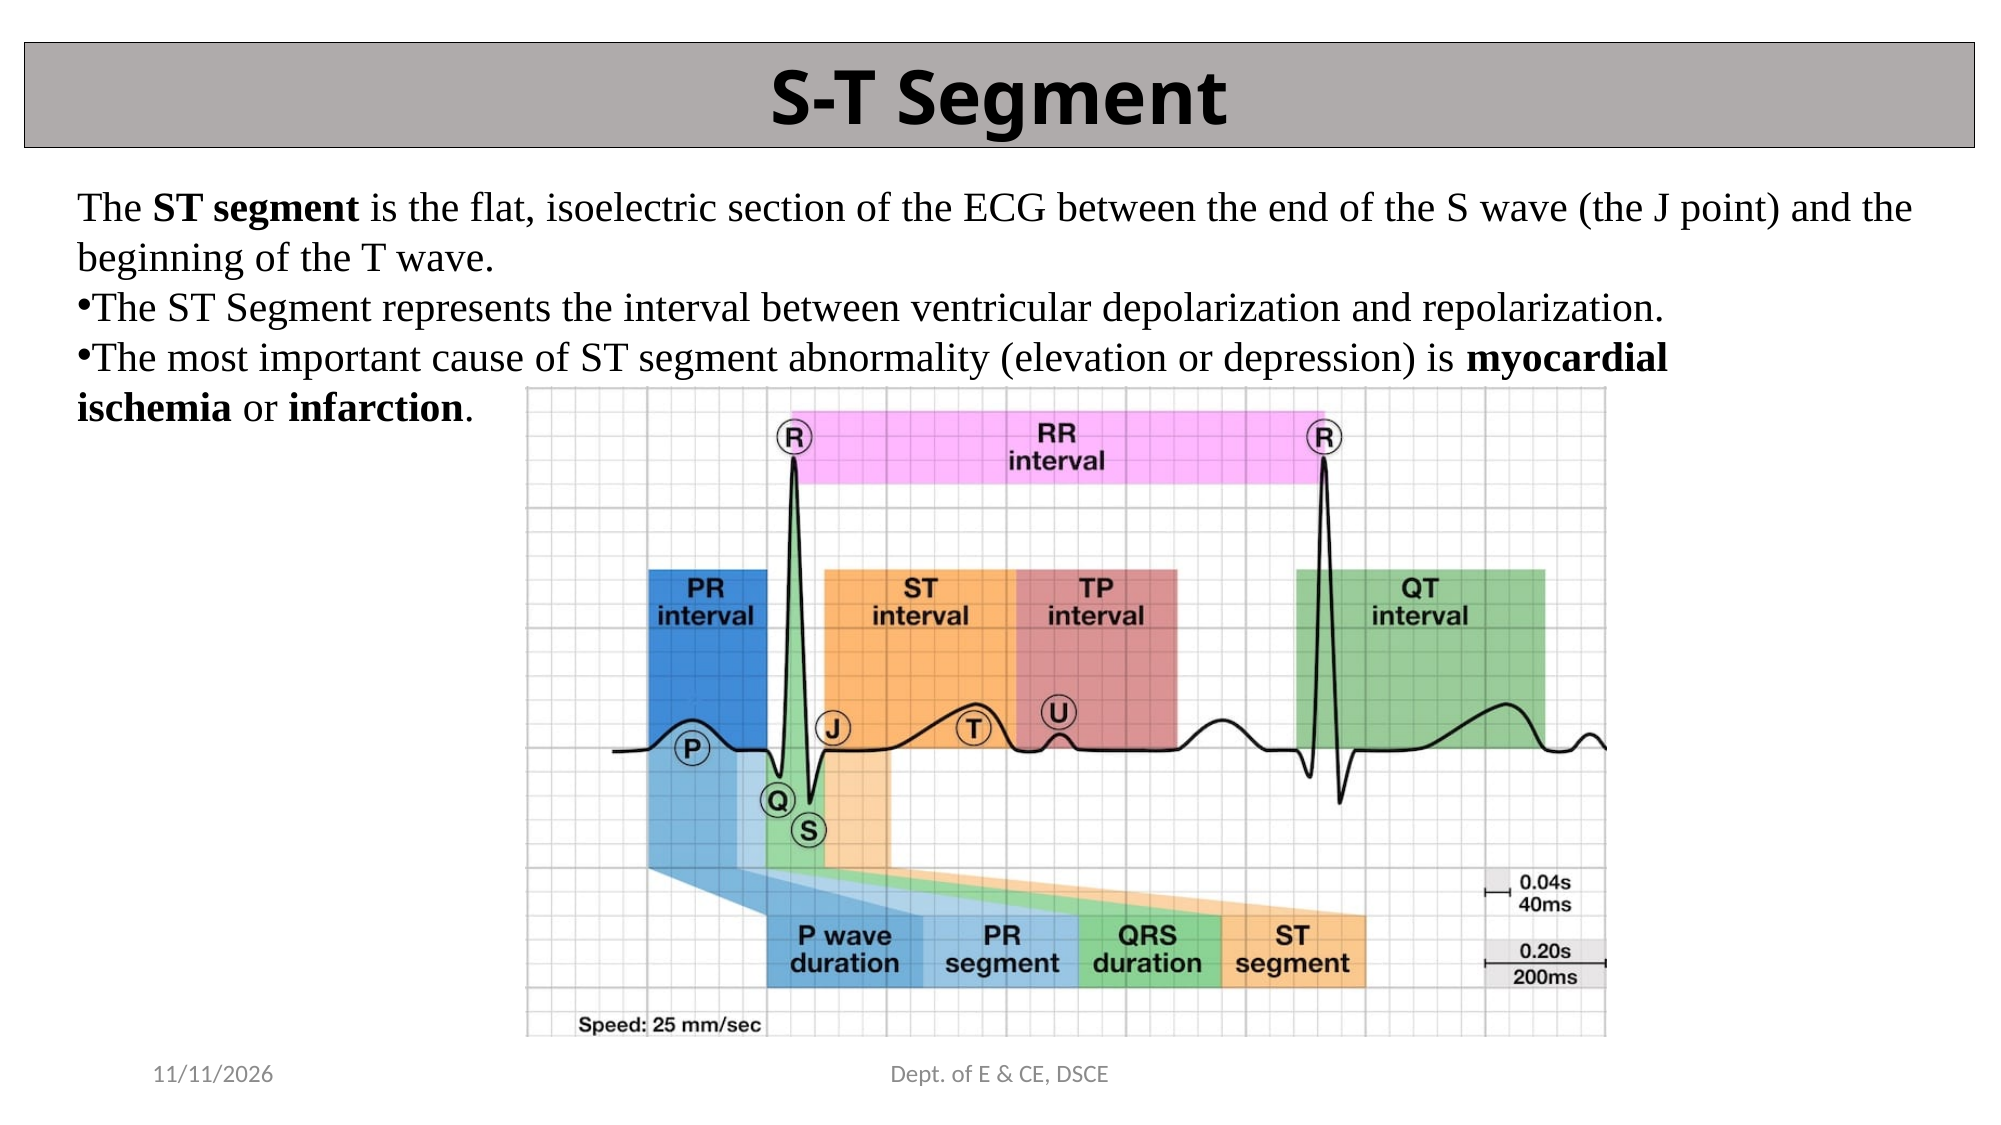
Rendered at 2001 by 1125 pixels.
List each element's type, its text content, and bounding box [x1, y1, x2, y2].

text_box S-T Segment [24, 42, 1975, 148]
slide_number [137, 1042, 588, 1103]
text_box The ST segment is the flat, isoelectric section of the ECG between the end of the S wave (the J point) and the beginning of the T wave. The ST Segment represents the interval between ventricular depolarization and repolarization. The most important cause of ST segment abnormality (elevation or depression) is myocardial ischemia or infarction. [62, 171, 1950, 437]
picture [524, 386, 1607, 1037]
footer Dept. of E & CE, DSCE [662, 1042, 1338, 1103]
